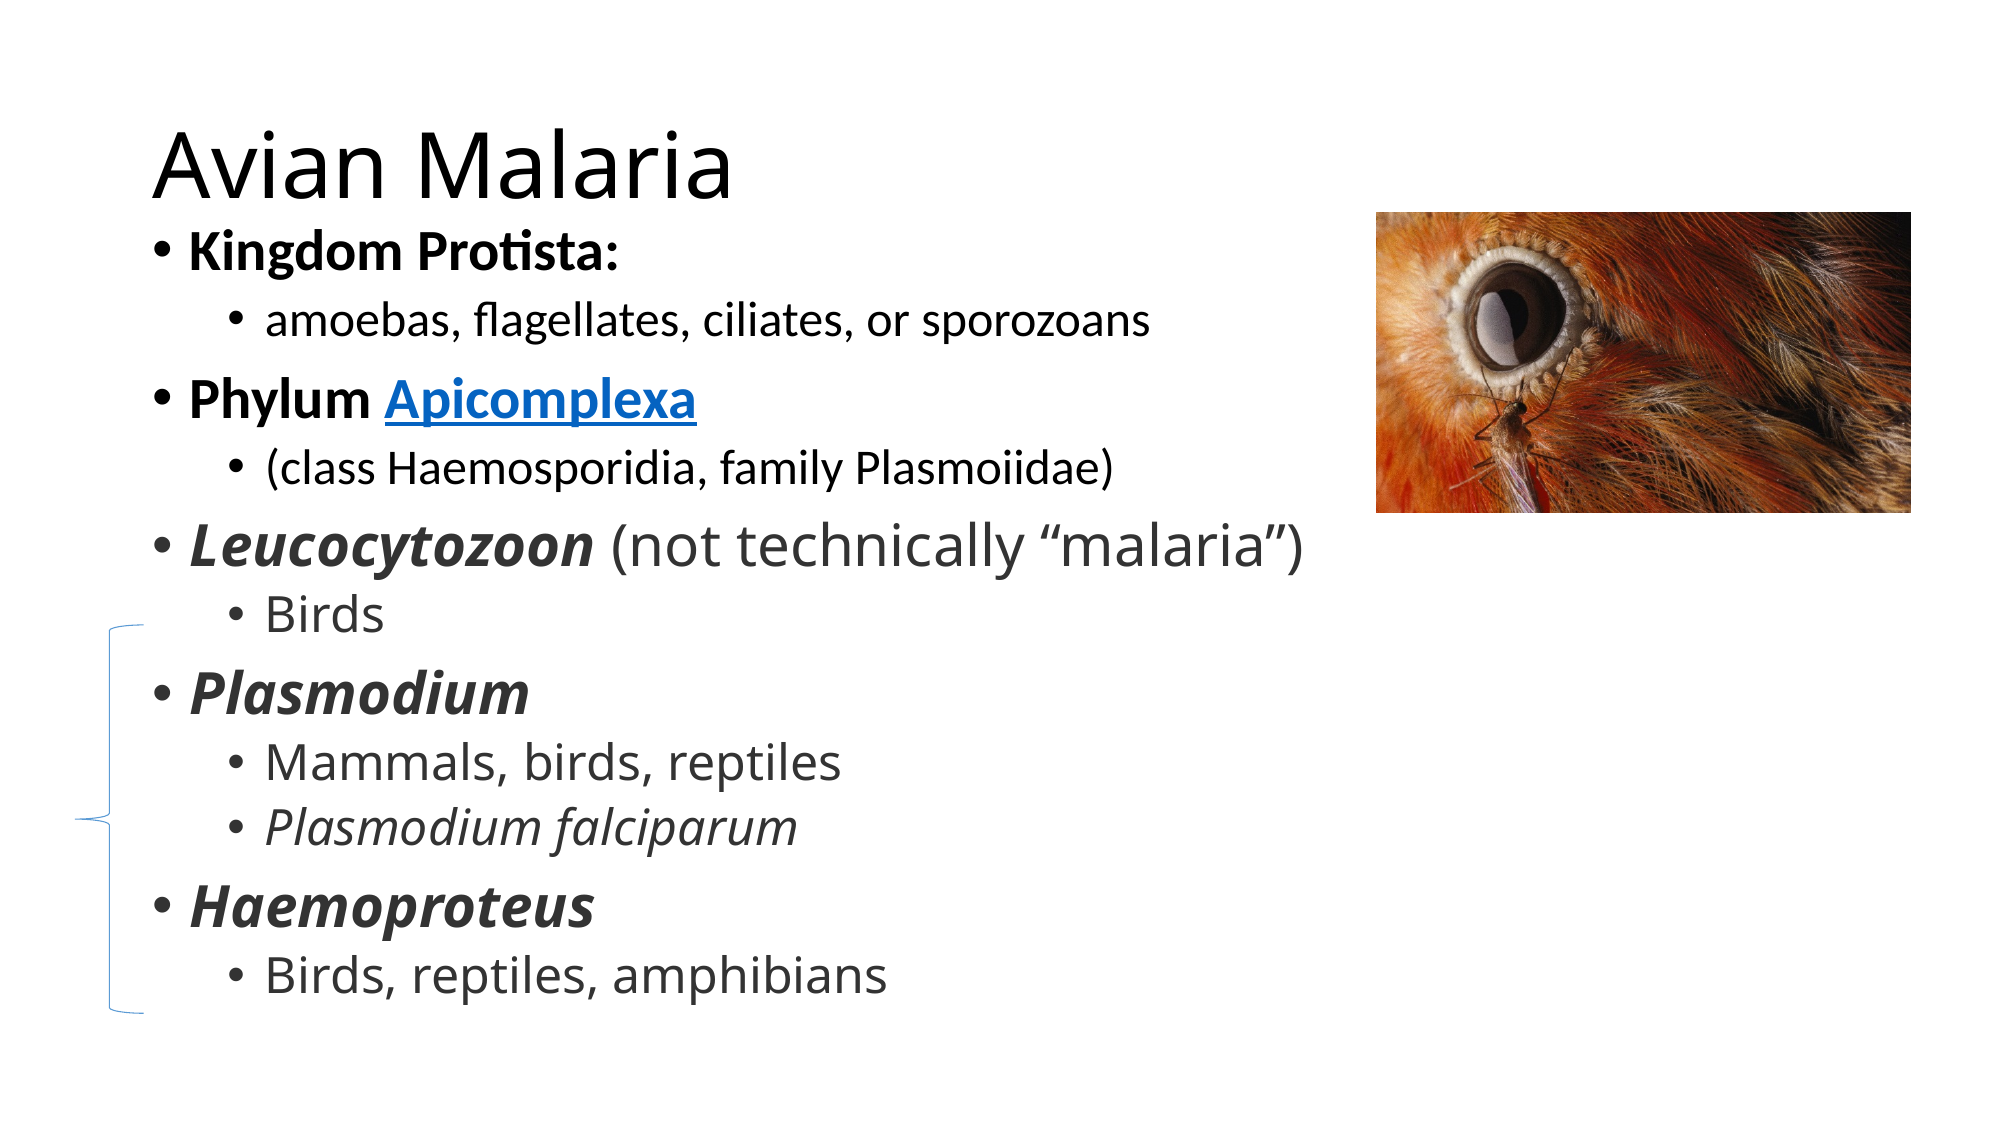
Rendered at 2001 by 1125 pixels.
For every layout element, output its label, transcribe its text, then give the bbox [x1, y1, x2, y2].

text_box [74, 624, 144, 1014]
picture [1376, 212, 1911, 513]
list Kingdom Protista: amoebas, flagellates, ciliates, or sporozoans Phylum Apicomplexa (class Haemosporidia, family Plasmoiidae) Leucocytozoon (not technically “malaria”) Birds Plasmodium Mammals, birds, reptiles Plasmodium falciparum Haemoproteus Birds, reptiles, amphibians [137, 212, 1377, 1014]
title Avian Malaria [137, 59, 1863, 212]
